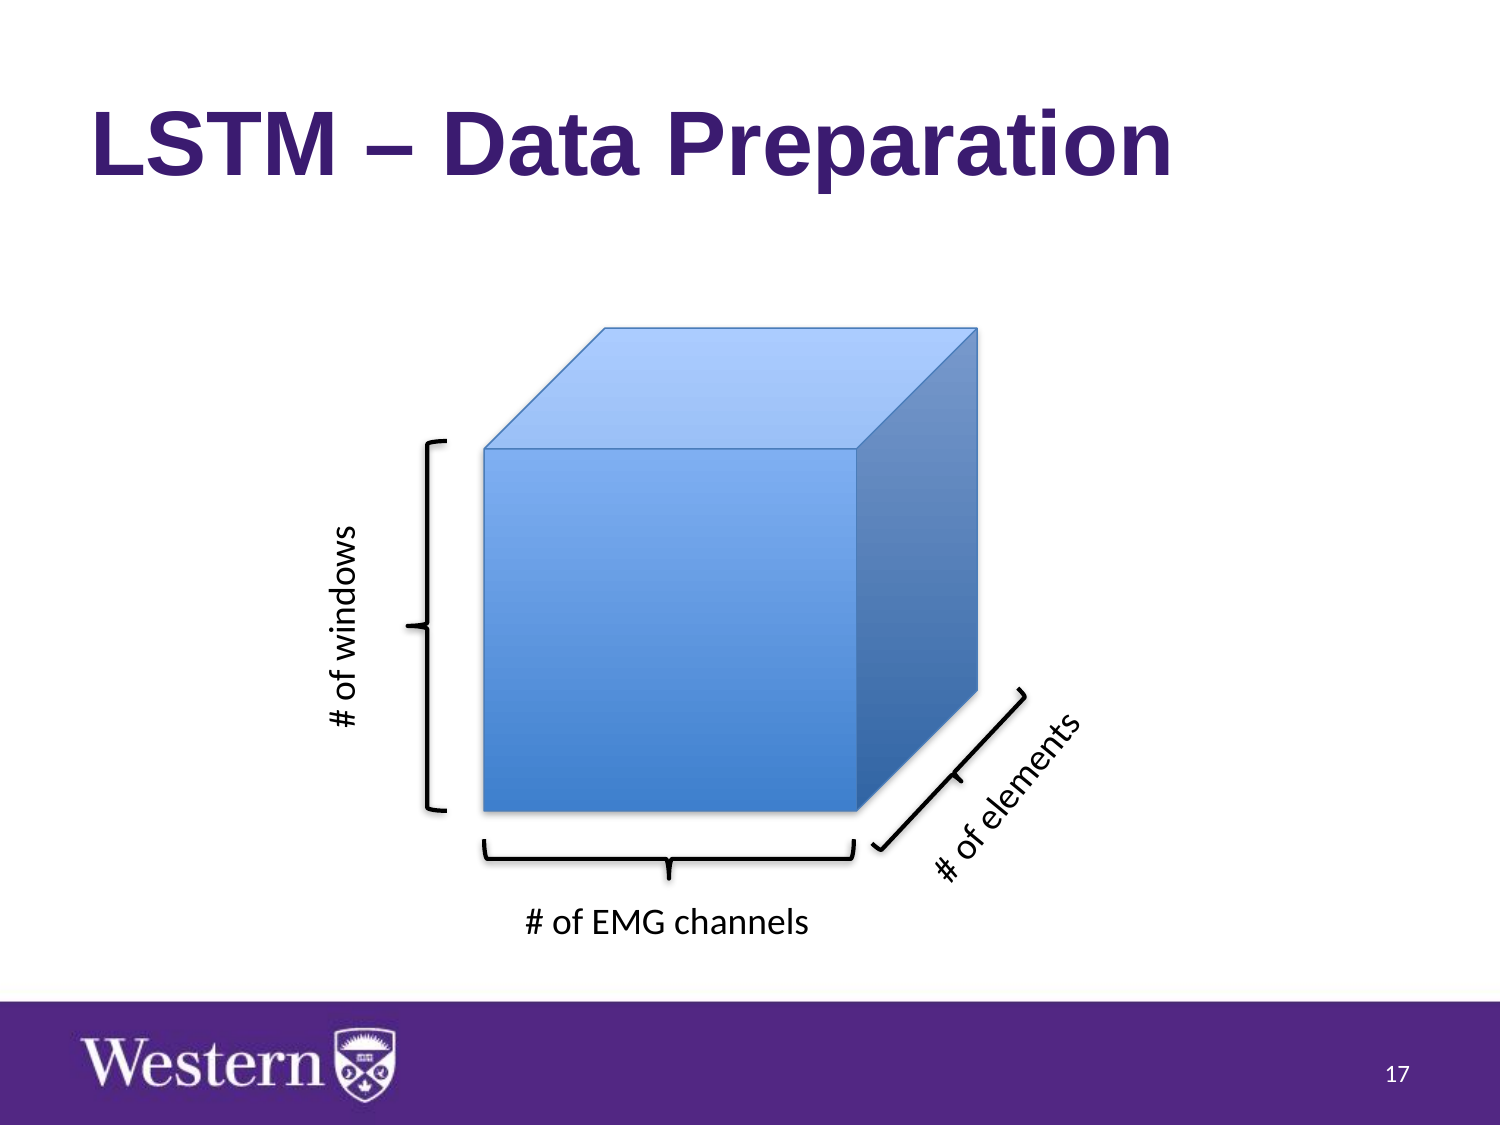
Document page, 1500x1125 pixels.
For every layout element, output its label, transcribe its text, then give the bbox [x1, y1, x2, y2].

text_box [407, 441, 447, 811]
text_box [484, 839, 854, 879]
text_box # of windows [309, 508, 370, 744]
text_box [871, 688, 1025, 850]
title LSTM – Data Preparation [75, 45, 1425, 233]
text_box # of EMG channels [510, 889, 828, 950]
text_box # of elements [905, 681, 1105, 907]
text_box [484, 328, 978, 811]
slide_number ‹#› [1074, 1042, 1425, 1103]
picture [0, 0, 1500, 1125]
